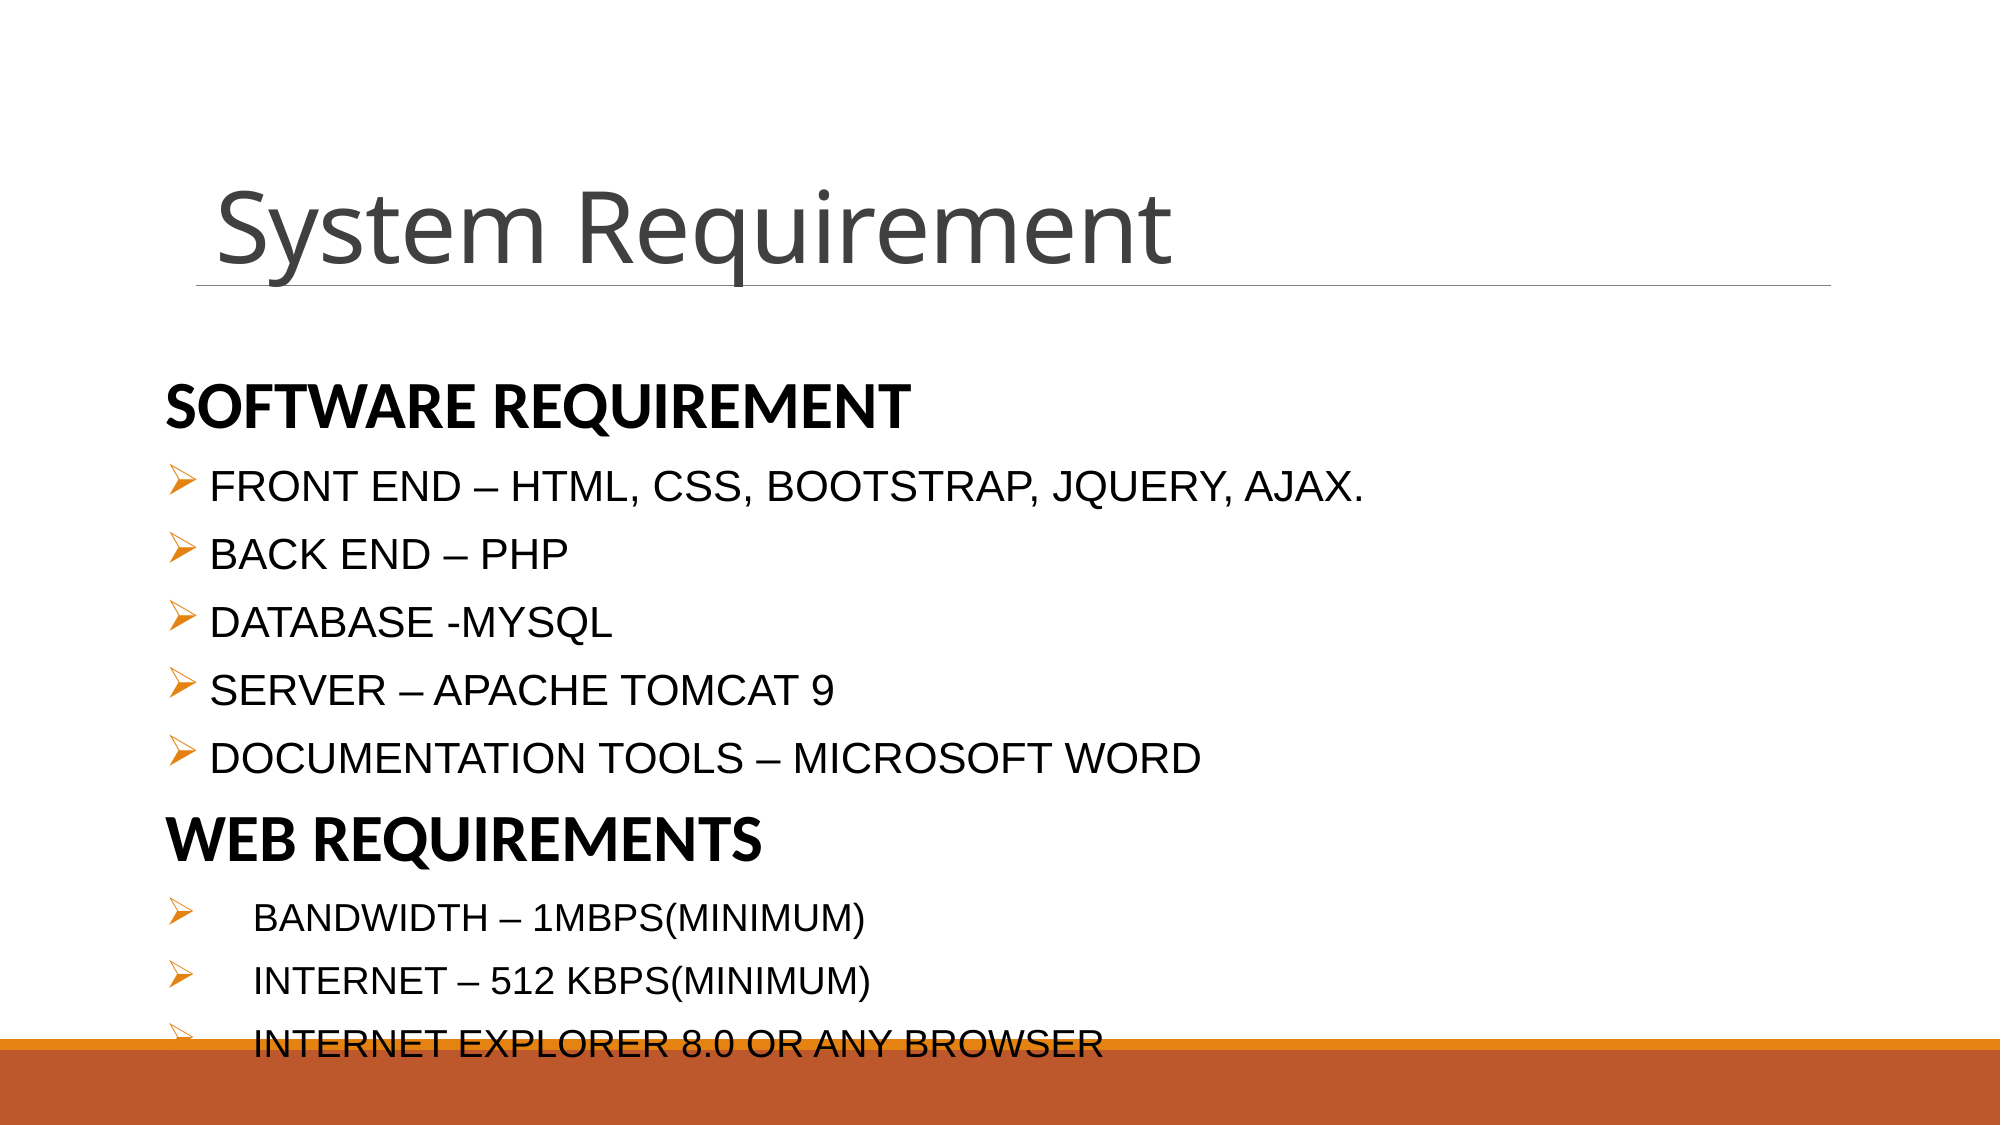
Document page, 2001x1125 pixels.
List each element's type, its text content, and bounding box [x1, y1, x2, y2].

title System Requirement [200, 30, 1800, 292]
list SOFTWARE REQUIREMENT Front End – HTML, CSS, Bootstrap, jQuery, Ajax. Back End – Php Database -MySQL Server – Apache Tomcat 9 Documentation Tools – Microsoft Word Web Requirements Bandwidth – 1mbps(minimum) Internet – 512 kbps(minimum) Internet Explorer 8.0 or any browser [150, 305, 1850, 1125]
